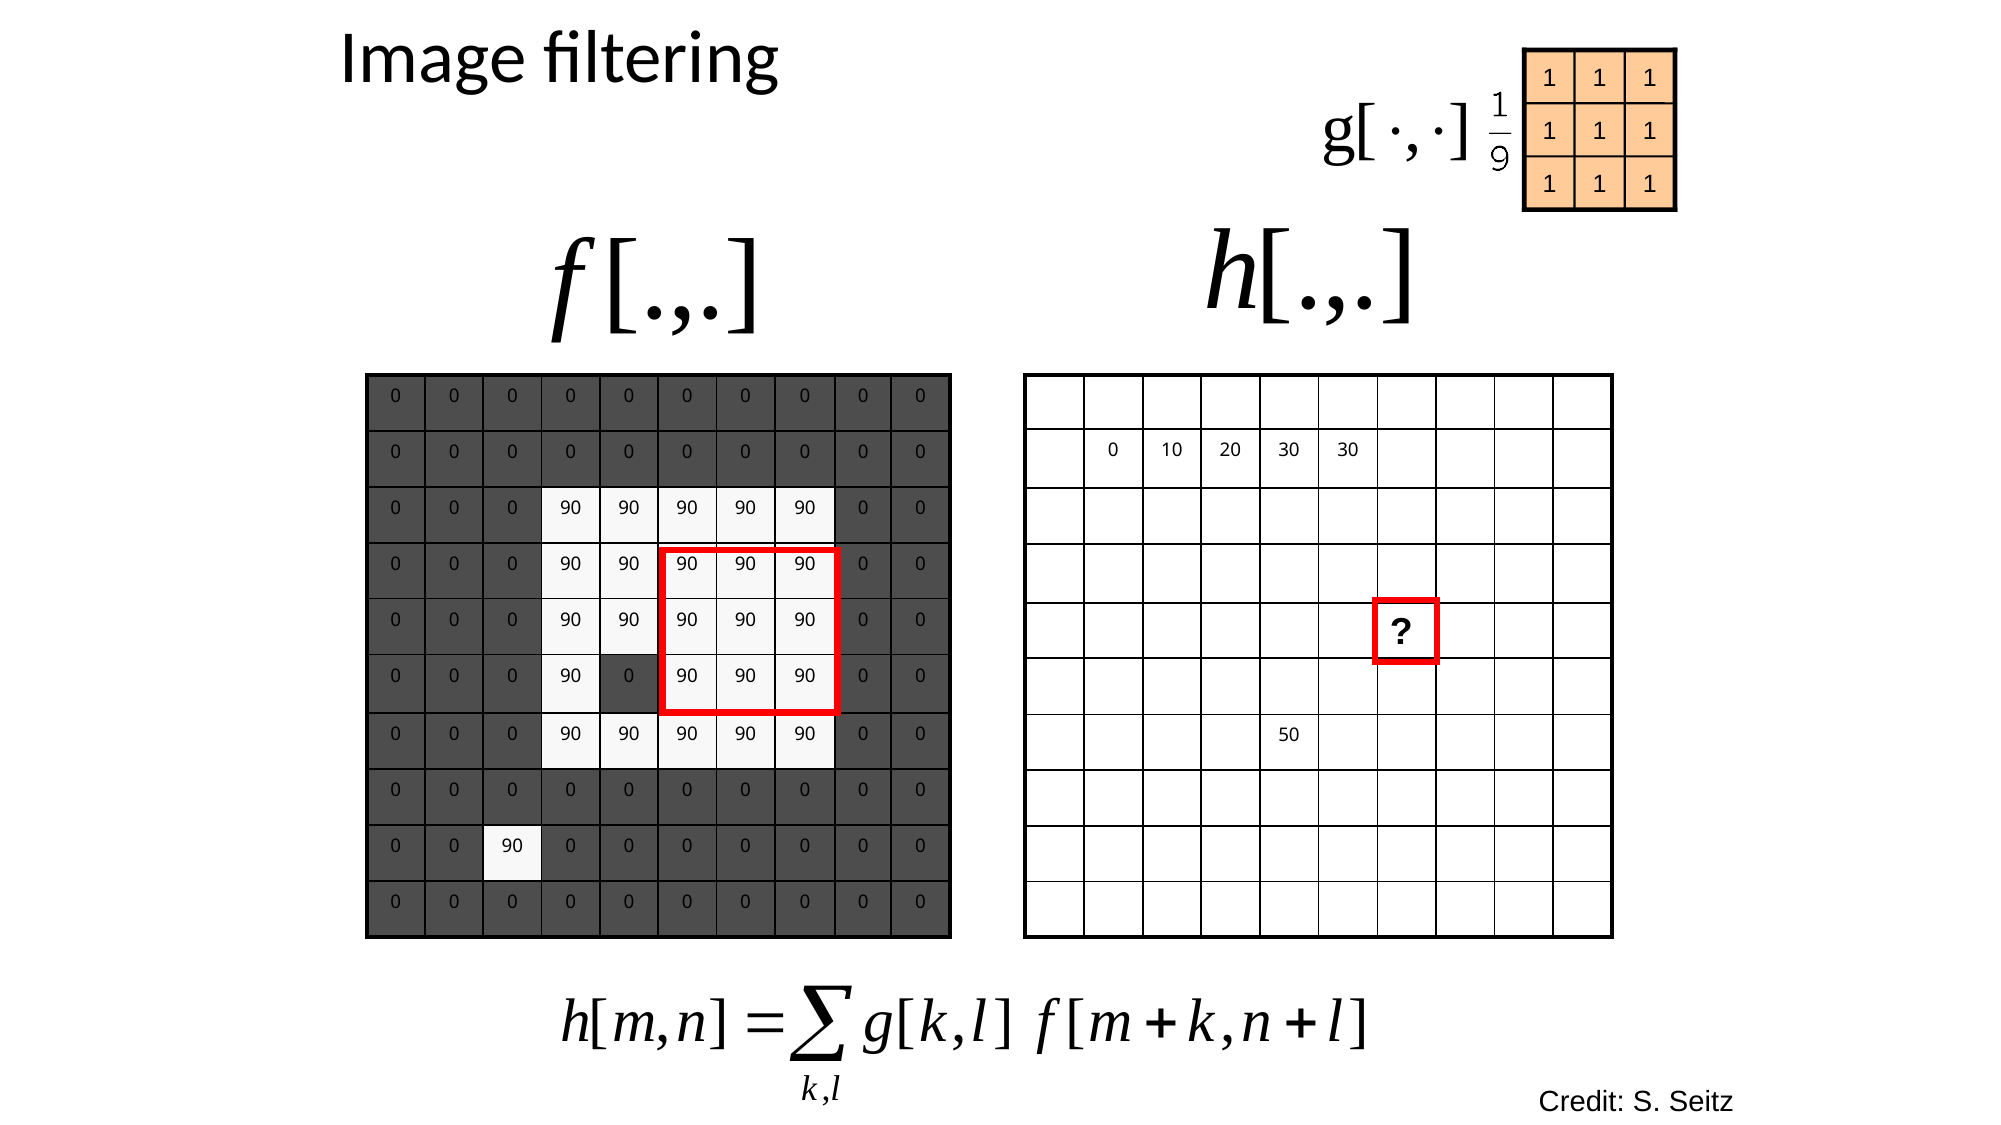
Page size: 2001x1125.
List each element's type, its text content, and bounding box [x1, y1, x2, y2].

table_cell 0 [659, 882, 716, 935]
table_cell 0 [659, 770, 716, 824]
table_cell [1495, 545, 1552, 602]
table_cell [1378, 771, 1435, 825]
table_header 0 [892, 377, 948, 430]
table_cell [1437, 715, 1494, 769]
table_cell [1437, 489, 1494, 543]
table_cell [1437, 771, 1494, 825]
table_cell [1027, 827, 1083, 881]
table_cell 0 [484, 770, 541, 824]
table_cell [1554, 604, 1610, 657]
table_header [1378, 377, 1435, 428]
table_cell [1437, 430, 1494, 487]
table_cell 0 [892, 432, 948, 486]
table_cell 50 [1261, 715, 1318, 769]
table_cell 90 [776, 544, 834, 549]
table_header 0 [659, 377, 716, 430]
table_cell [1378, 545, 1435, 599]
table_cell 30 [1319, 430, 1377, 487]
table_cell 0 [484, 599, 541, 654]
table_cell 90 [542, 599, 599, 654]
table_cell 0 [484, 544, 541, 598]
table_cell 0 [601, 770, 657, 824]
table_cell [1144, 659, 1200, 714]
table_cell 0 [892, 544, 948, 598]
table_cell 0 [776, 882, 834, 935]
table_cell [1144, 489, 1200, 543]
table_cell 90 [659, 544, 716, 598]
table_cell [1085, 827, 1142, 881]
table_cell [1495, 827, 1552, 881]
table_cell 90 [542, 544, 599, 598]
table_cell 0 [717, 770, 774, 824]
table_cell [1319, 827, 1377, 881]
table_cell [1378, 489, 1435, 543]
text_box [1487, 49, 1675, 210]
table_header 0 [776, 377, 834, 430]
table_cell 0 [836, 770, 890, 824]
table_cell 0 [601, 432, 657, 486]
table_header 0 [717, 377, 774, 430]
table_cell [1261, 604, 1318, 657]
table_cell [1202, 715, 1259, 769]
table_cell [1319, 489, 1377, 543]
table_cell 0 [484, 488, 541, 542]
table_cell 90 [659, 714, 716, 768]
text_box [511, 212, 779, 367]
table_cell 0 [836, 432, 890, 486]
table_cell 90 [776, 488, 834, 542]
table_cell 90 [601, 544, 657, 598]
table_cell 0 [426, 826, 482, 880]
table_cell 0 [542, 770, 599, 824]
table_header [1085, 377, 1142, 428]
table_cell 0 [836, 544, 890, 598]
table_cell 0 [601, 655, 657, 712]
table_header 0 [426, 377, 482, 430]
table_cell 20 [1202, 430, 1259, 487]
table_cell 0 [717, 826, 774, 880]
table_cell 0 [776, 826, 834, 880]
table_cell [1085, 715, 1142, 769]
table_cell [1085, 659, 1142, 714]
table_cell 0 [369, 599, 424, 654]
table_cell [1027, 489, 1083, 543]
table_cell 0 [836, 882, 890, 935]
table_cell 0 [836, 488, 890, 542]
table_cell 0 [717, 882, 774, 935]
table_cell 90 [542, 655, 599, 712]
table_cell [1202, 489, 1259, 543]
table_cell 90 [484, 826, 541, 880]
table_cell [1261, 489, 1318, 543]
table_cell [1085, 882, 1142, 935]
table_header [1261, 377, 1318, 428]
table_cell [1554, 827, 1610, 881]
table_cell 0 [484, 882, 541, 935]
table_cell [1027, 715, 1083, 769]
table_cell 0 [776, 432, 834, 486]
table_cell [1202, 827, 1259, 881]
table_cell [1027, 771, 1083, 825]
table_cell [1437, 882, 1494, 935]
table_header [1144, 377, 1200, 428]
table_cell 0 [892, 770, 948, 824]
table_cell 0 [659, 826, 716, 880]
table_cell [1319, 715, 1377, 769]
table_cell [1144, 827, 1200, 881]
table_cell [1378, 430, 1435, 487]
table_cell 90 [717, 714, 774, 768]
table_header [1027, 377, 1083, 428]
table_cell [1027, 882, 1083, 935]
table_cell [1202, 771, 1259, 825]
table_cell [1554, 771, 1610, 825]
table_cell [1378, 882, 1435, 935]
table_cell [1495, 430, 1552, 487]
table_cell 90 [601, 714, 657, 768]
table_cell [1085, 489, 1142, 543]
table_cell [1378, 663, 1435, 714]
table_cell [1437, 827, 1494, 881]
table_cell 30 [1261, 430, 1318, 487]
table_header [1202, 377, 1259, 428]
table_cell 0 [426, 714, 482, 768]
table_cell 0 [601, 882, 657, 935]
table_cell 0 [426, 655, 482, 712]
table_cell [1144, 882, 1200, 935]
table_cell 0 [369, 488, 424, 542]
table_cell 0 [776, 770, 834, 824]
table_cell [1027, 545, 1083, 602]
table_cell [1437, 545, 1494, 602]
table_cell [1202, 545, 1259, 602]
table_cell 0 [892, 599, 948, 654]
table_cell 0 [892, 488, 948, 542]
table_cell [1144, 545, 1200, 602]
table_cell 0 [659, 432, 716, 486]
table_cell [1319, 771, 1377, 825]
table_cell 0 [484, 655, 541, 712]
table_header [1495, 377, 1552, 428]
table_cell 0 [838, 655, 890, 712]
table_cell 90 [776, 714, 834, 768]
table_cell [1495, 604, 1552, 657]
table_cell [1495, 882, 1552, 935]
table_cell 90 [659, 488, 716, 542]
table_cell 0 [892, 714, 948, 768]
table_cell 0 [601, 826, 657, 880]
table_cell 0 [369, 826, 424, 880]
table_cell 0 [426, 882, 482, 935]
table_cell [1438, 604, 1494, 657]
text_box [550, 974, 1387, 1119]
text_box [662, 549, 838, 713]
table_cell 0 [1085, 430, 1142, 487]
table_cell 0 [542, 882, 599, 935]
table_cell 0 [836, 826, 890, 880]
table_cell 0 [717, 432, 774, 486]
text_box ? [1375, 599, 1428, 660]
table_cell [1554, 882, 1610, 935]
table_header 0 [484, 377, 541, 430]
table_cell 90 [601, 599, 657, 654]
table_cell 90 [542, 714, 599, 768]
table_cell 0 [484, 714, 541, 768]
table_cell 0 [369, 770, 424, 824]
table_cell 0 [892, 882, 948, 935]
table_header [1437, 377, 1494, 428]
table_cell 0 [838, 599, 890, 654]
table_cell [1495, 659, 1552, 714]
table_cell 0 [892, 826, 948, 880]
table_cell [1319, 659, 1377, 714]
table_header 0 [369, 377, 424, 430]
table_cell [1144, 604, 1200, 657]
table_cell [1554, 715, 1610, 769]
table_cell 0 [426, 432, 482, 486]
table_header [1319, 377, 1377, 428]
table_cell [1027, 659, 1083, 714]
table_cell [1378, 827, 1435, 881]
text_box Credit: S. Seitz [1523, 1074, 1750, 1125]
table_cell 0 [369, 544, 424, 598]
table_cell [1085, 545, 1142, 602]
table_cell [1554, 545, 1610, 602]
table_cell [1027, 430, 1083, 487]
text_box [1374, 599, 1438, 663]
table_cell 0 [369, 655, 424, 712]
table_header 0 [601, 377, 657, 430]
text_box Image filtering [324, 0, 1675, 188]
table_cell [1261, 882, 1318, 935]
table_cell [1319, 604, 1374, 657]
table_cell 0 [542, 432, 599, 486]
table_header 0 [836, 377, 890, 430]
table_cell [1202, 882, 1259, 935]
table_cell 0 [426, 488, 482, 542]
table_cell [1378, 715, 1435, 769]
table_cell [1495, 771, 1552, 825]
table_cell [1085, 604, 1142, 657]
table_cell 0 [369, 882, 424, 935]
table_cell 90 [717, 488, 774, 542]
table_cell [1085, 771, 1142, 825]
table_cell [1261, 659, 1318, 714]
table_cell 0 [836, 714, 890, 768]
table_cell 90 [717, 544, 774, 549]
table_cell [1202, 604, 1259, 657]
table_cell [1261, 827, 1318, 881]
table_cell 10 [1144, 430, 1200, 487]
table_cell [1319, 545, 1377, 602]
table_cell [1554, 489, 1610, 543]
table_header [1554, 377, 1610, 428]
table_cell [1495, 715, 1552, 769]
table_cell 0 [542, 826, 599, 880]
table_cell [1495, 489, 1552, 543]
table_cell 0 [426, 599, 482, 654]
table_cell 0 [369, 714, 424, 768]
table_cell 0 [426, 544, 482, 598]
table_cell 0 [484, 432, 541, 486]
table_cell [1437, 659, 1494, 714]
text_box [1312, 87, 1480, 180]
table_cell 90 [542, 488, 599, 542]
table_cell [1261, 545, 1318, 602]
table_cell [1144, 771, 1200, 825]
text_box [1186, 203, 1435, 357]
table_cell 0 [426, 770, 482, 824]
table_cell 0 [369, 432, 424, 486]
table_cell [1202, 659, 1259, 714]
table_cell [1319, 882, 1377, 935]
table_header 0 [542, 377, 599, 430]
table_cell [1144, 715, 1200, 769]
table_cell 90 [601, 488, 657, 542]
table_cell [1554, 430, 1610, 487]
table_cell [1261, 771, 1318, 825]
table_cell [1027, 604, 1083, 657]
table_cell 0 [892, 655, 948, 712]
table_cell [1554, 659, 1610, 714]
